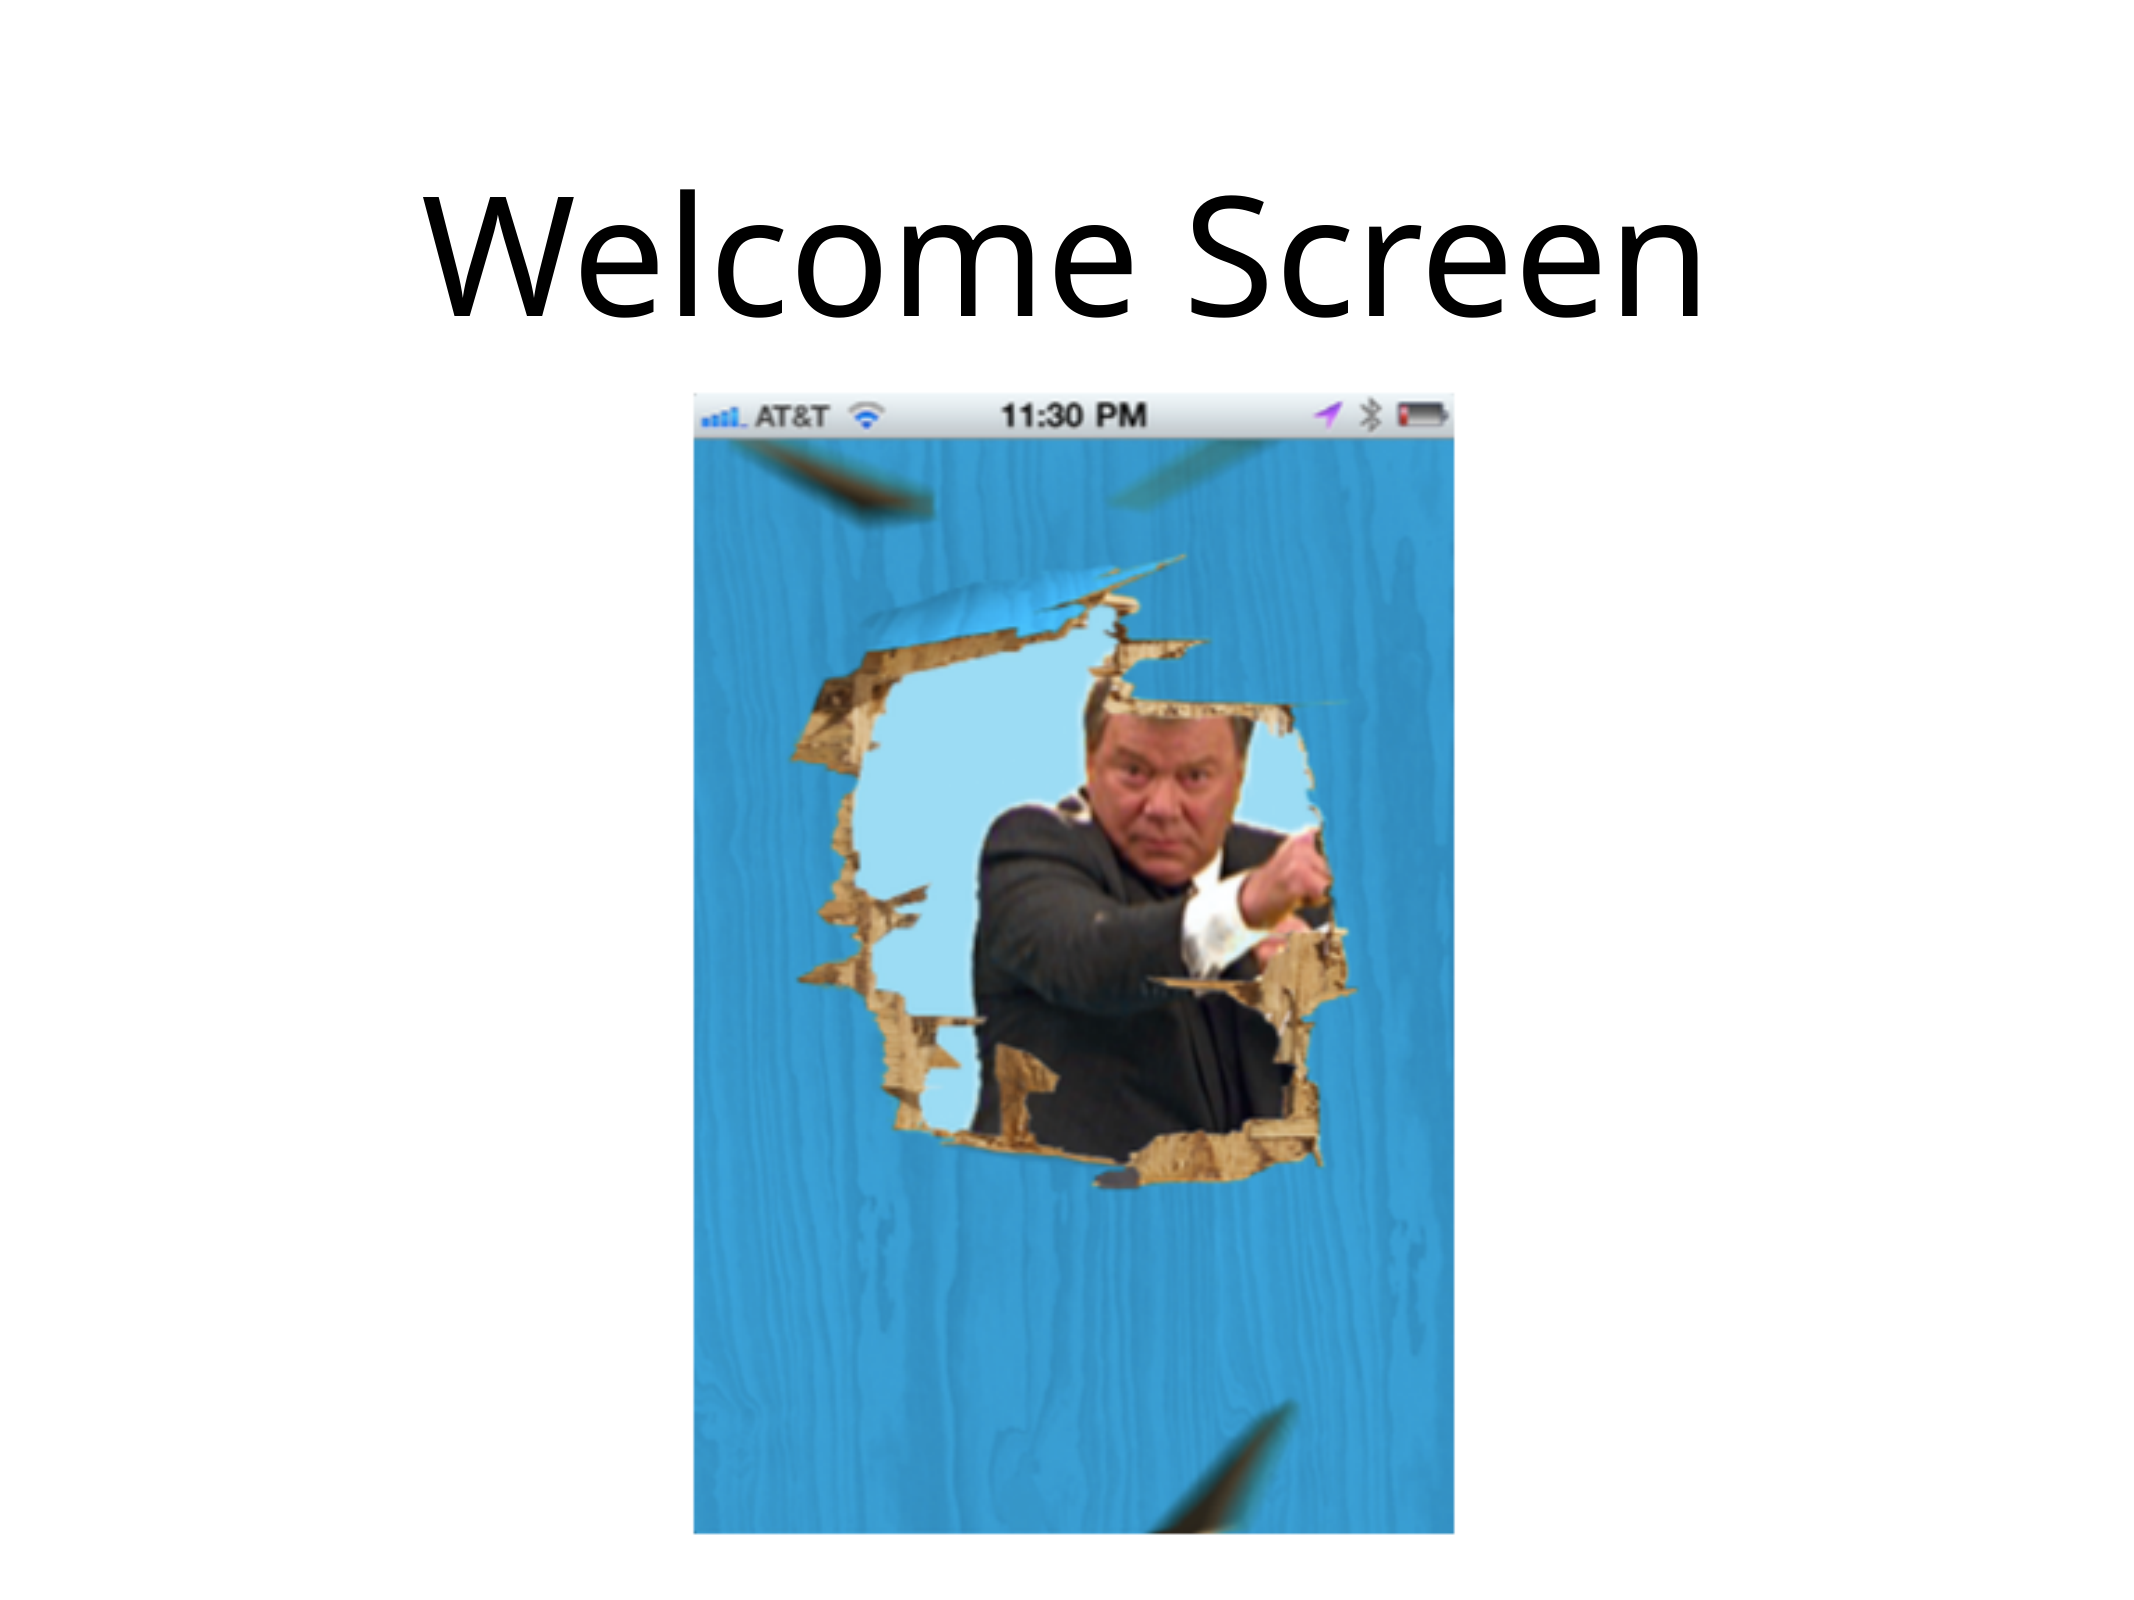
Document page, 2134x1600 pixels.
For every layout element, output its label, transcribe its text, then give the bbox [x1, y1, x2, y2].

picture [664, 369, 1469, 1558]
title Welcome Screen [155, 72, 1978, 428]
